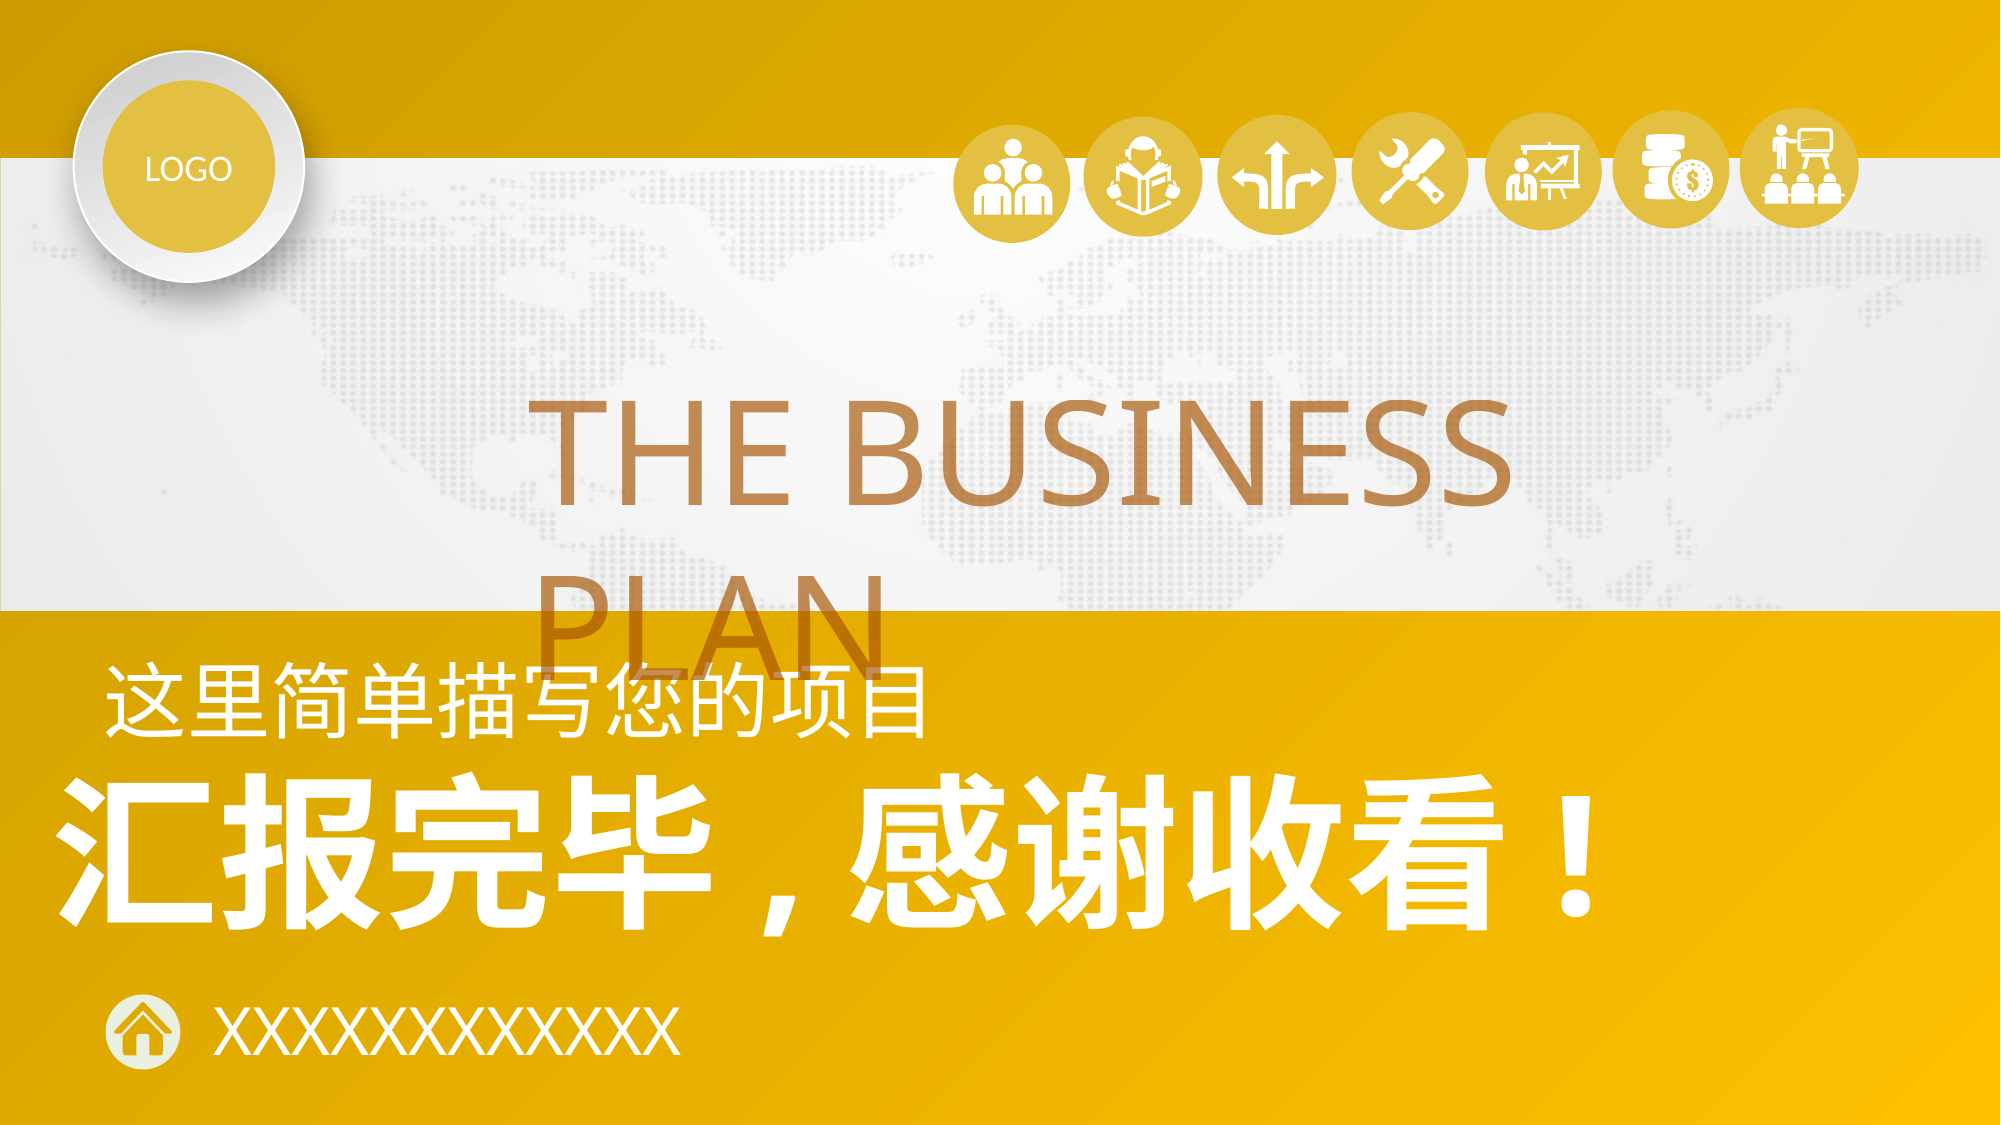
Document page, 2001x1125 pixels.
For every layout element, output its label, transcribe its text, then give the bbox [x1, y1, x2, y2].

picture [0, 0, 2001, 1125]
text_box [105, 994, 181, 1070]
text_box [41, 18, 337, 315]
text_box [1218, 115, 1336, 234]
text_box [1740, 108, 1858, 227]
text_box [1612, 110, 1730, 229]
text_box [1351, 112, 1469, 231]
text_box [953, 124, 1071, 243]
text_box XXXXXXXXXXXX [199, 981, 697, 1077]
text_box 汇报完毕,感谢收看! [36, 741, 1616, 957]
text_box 这里简单描写您的项目 [89, 641, 952, 741]
text_box THE BUSINESS PLAN [512, 611, 1899, 718]
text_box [1484, 112, 1602, 231]
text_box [1084, 117, 1202, 236]
